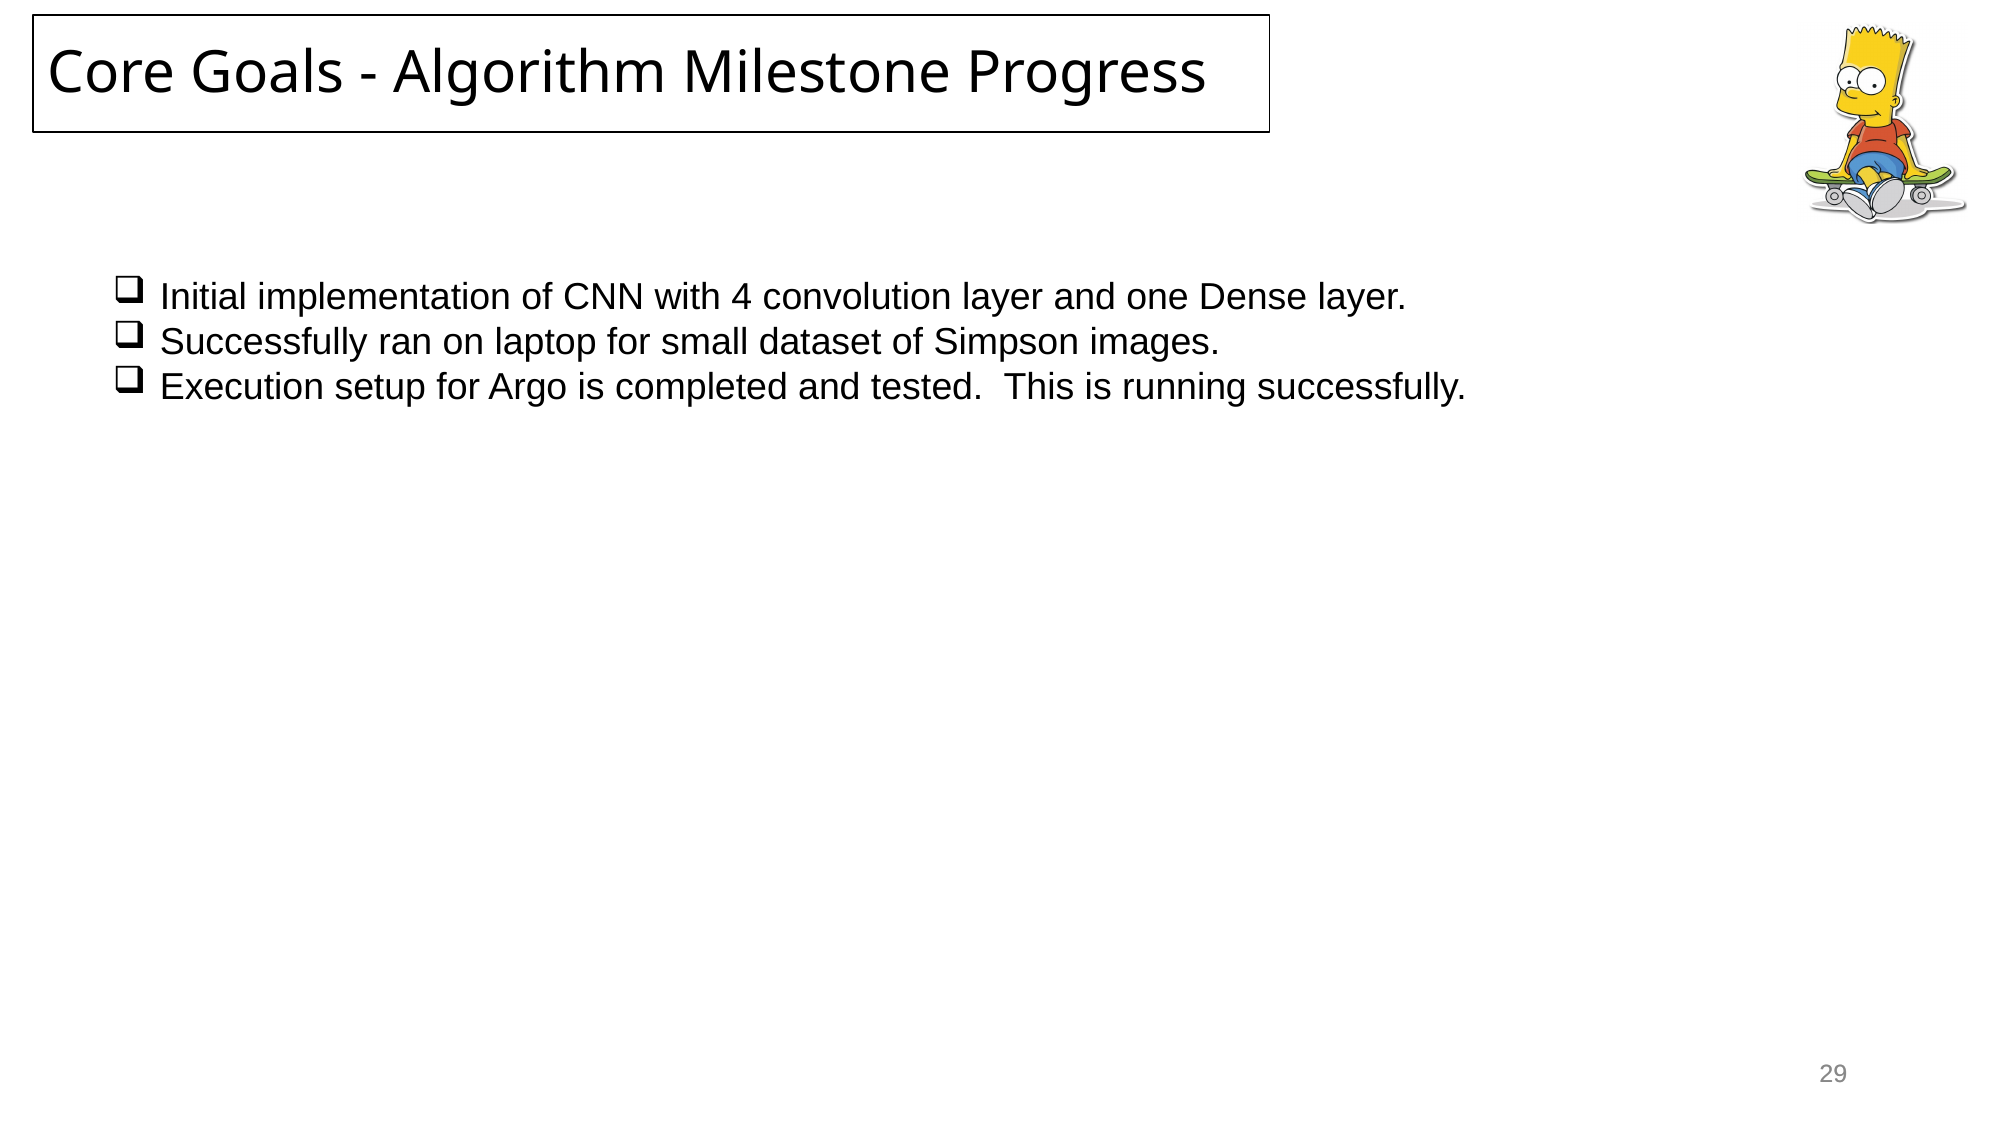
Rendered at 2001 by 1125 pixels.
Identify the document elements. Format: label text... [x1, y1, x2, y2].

text_box Core Goals - Algorithm Milestone Progress [33, 15, 1270, 133]
text_box 29 [1412, 1042, 1863, 1103]
picture [1797, 22, 1968, 224]
text_box Initial implementation of CNN with 4 convolution layer and one Dense layer. Successfully ran on laptop for small dataset of Simpson images. Execution setup for Argo is completed and tested. This is running successfully. [97, 219, 1701, 724]
